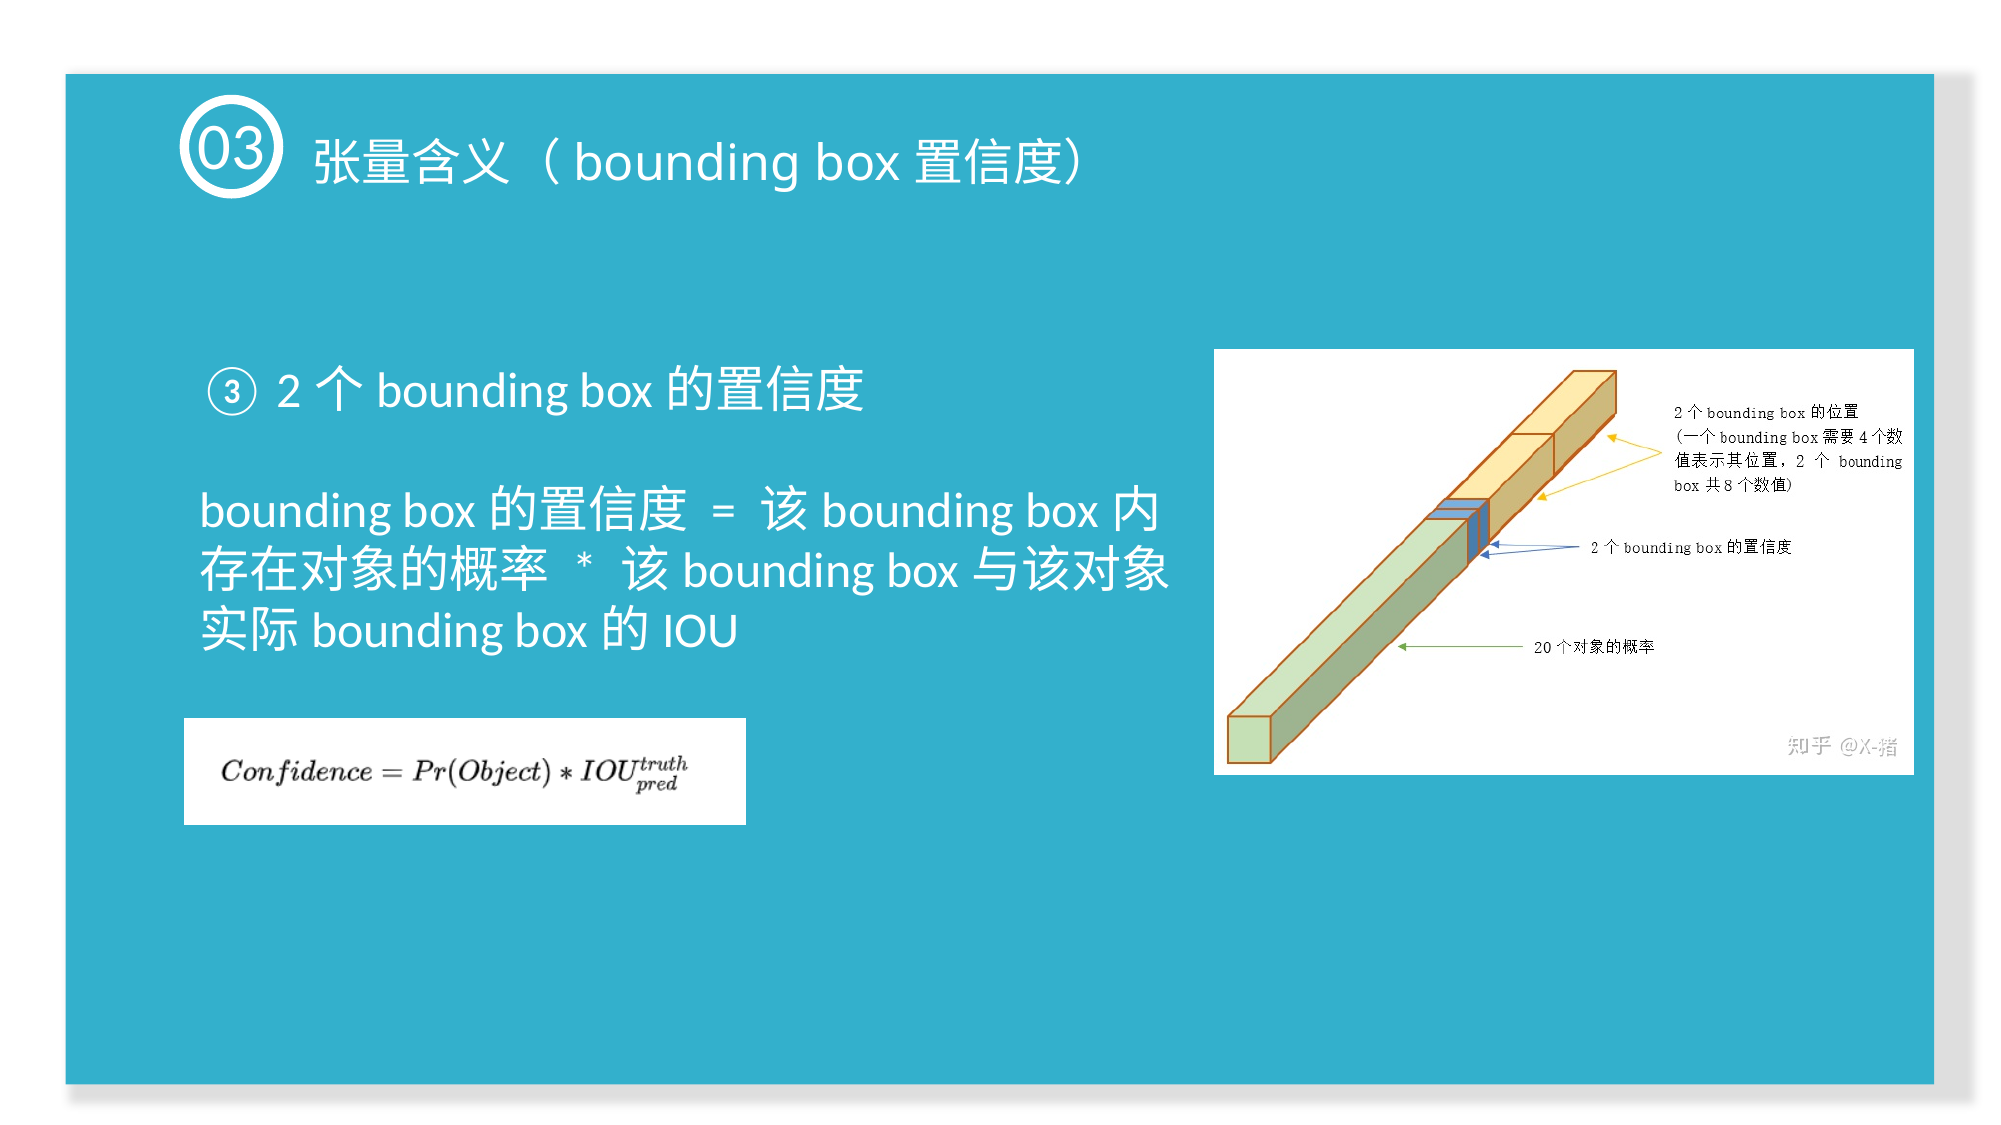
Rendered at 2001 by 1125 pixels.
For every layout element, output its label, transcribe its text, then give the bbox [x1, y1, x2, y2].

text_box 张量含义（bounding box置信度） [296, 62, 1128, 198]
text_box [65, 73, 1935, 1086]
picture [1214, 349, 1914, 775]
picture [184, 718, 746, 825]
text_box ③ 2个bounding box的置信度 bounding box的置信度 = 该bounding box内存在对象的概率 * 该bounding box与该对象实际bounding box的IOU [184, 349, 1198, 845]
text_box 03 [166, 95, 296, 191]
